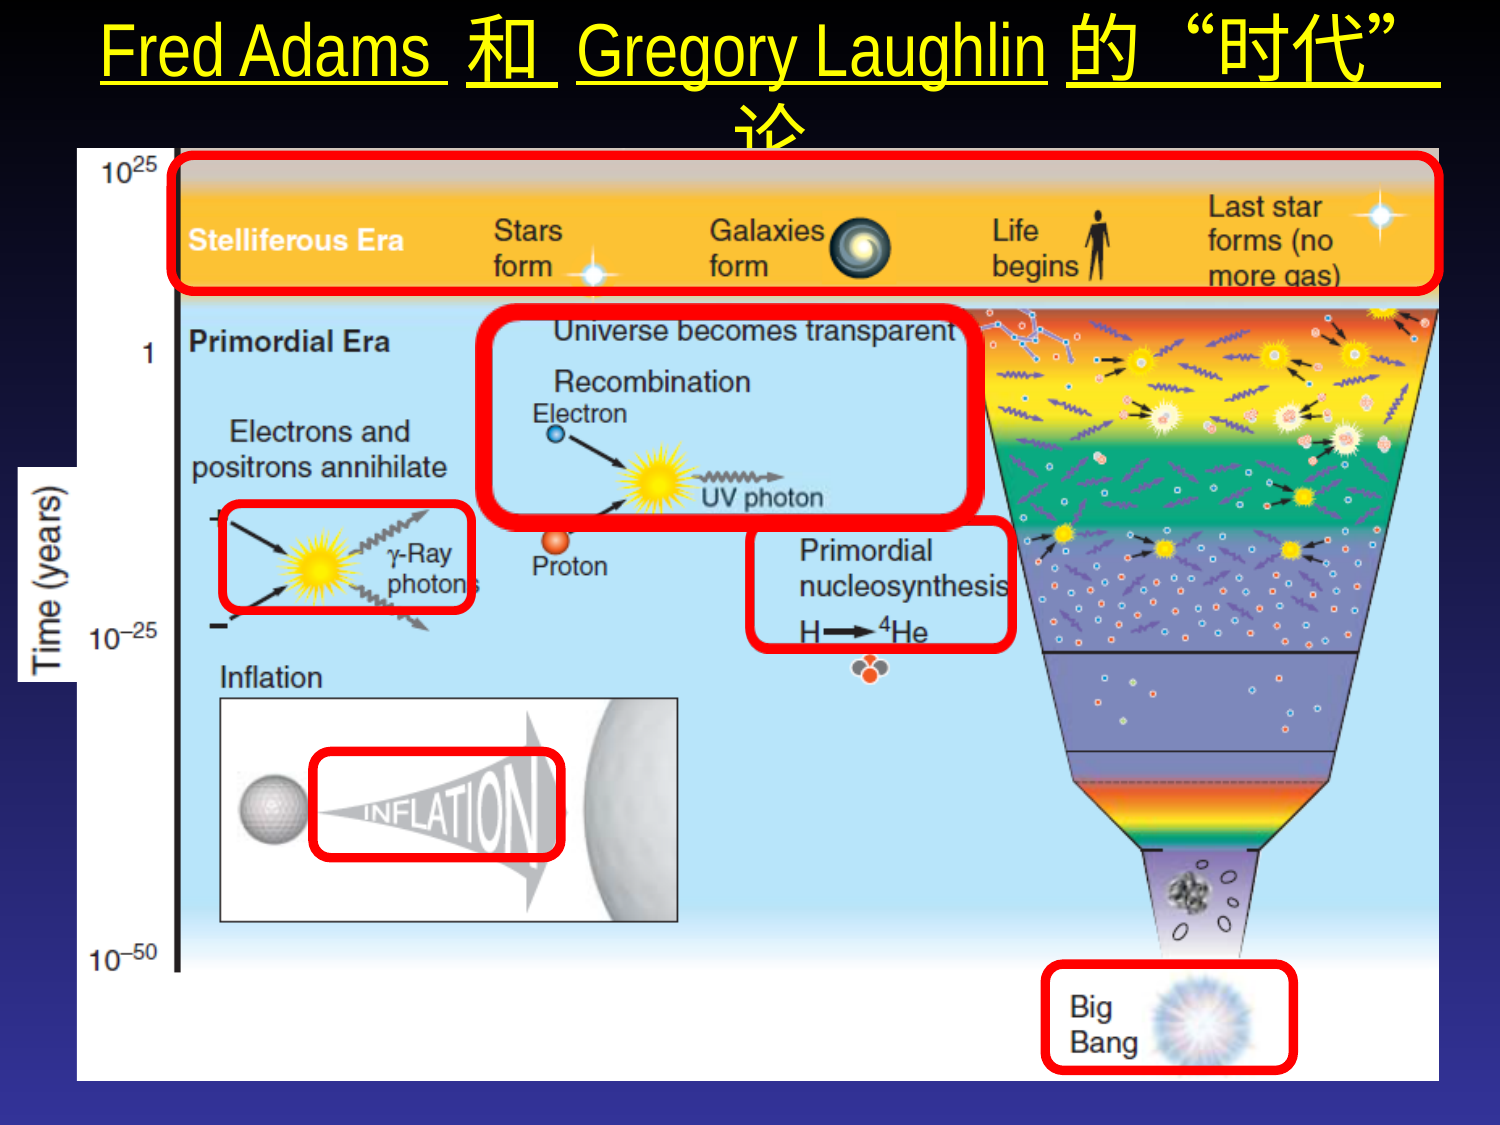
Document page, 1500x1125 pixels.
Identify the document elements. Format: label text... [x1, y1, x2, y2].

title Fred Adams 和 Gregory Laughlin的“时代”论 [70, 35, 1471, 148]
picture [17, 148, 1440, 1081]
